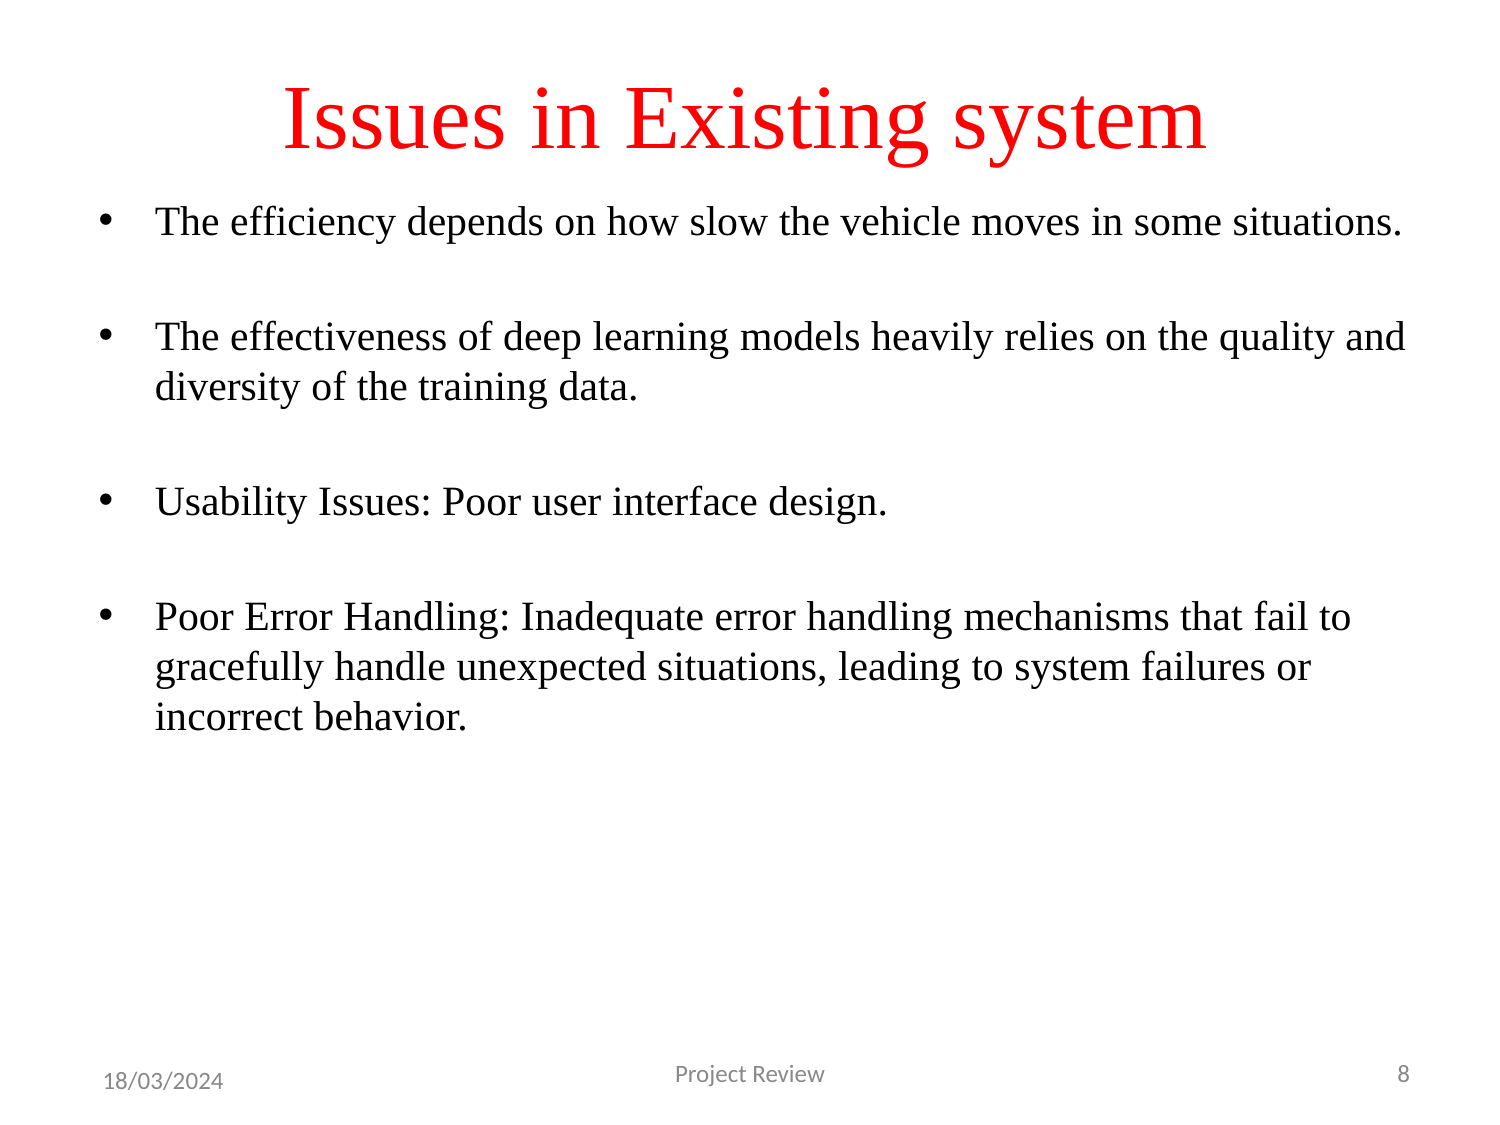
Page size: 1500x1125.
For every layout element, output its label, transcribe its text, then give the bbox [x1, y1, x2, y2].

footer Project Review [512, 1042, 988, 1103]
list The efficiency depends on how slow the vehicle moves in some situations. The effectiveness of deep learning models heavily relies on the quality and diversity of the training data. Usability Issues: Poor user interface design. Poor Error Handling: Inadequate error handling mechanisms that fail to gracefully handle unexpected situations, leading to system failures or incorrect behavior. [64, 186, 1428, 869]
slide_number 8 [1074, 1042, 1425, 1103]
title Issues in Existing system [71, 46, 1422, 177]
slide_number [87, 1050, 438, 1110]
